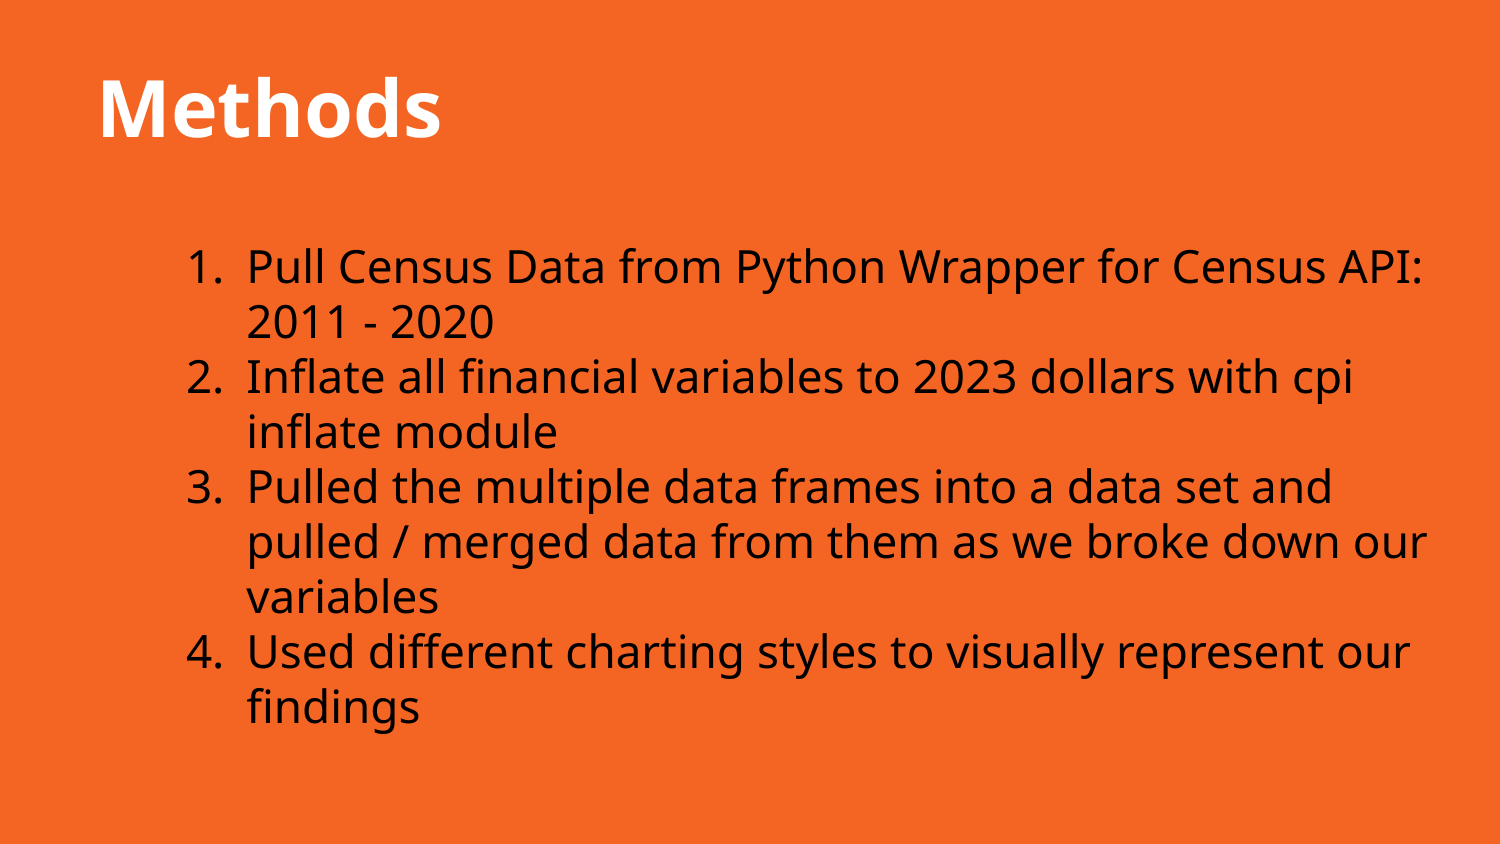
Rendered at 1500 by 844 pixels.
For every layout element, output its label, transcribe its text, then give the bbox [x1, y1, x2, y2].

text_box Methods [81, 42, 808, 167]
text_box Pull Census Data from Python Wrapper for Census API: 2011 - 2020 Inflate all financial variables to 2023 dollars with cpi inflate module Pulled the multiple data frames into a data set and pulled / merged data from them as we broke down our variables Used different charting styles to visually represent our findings [81, 167, 1470, 818]
